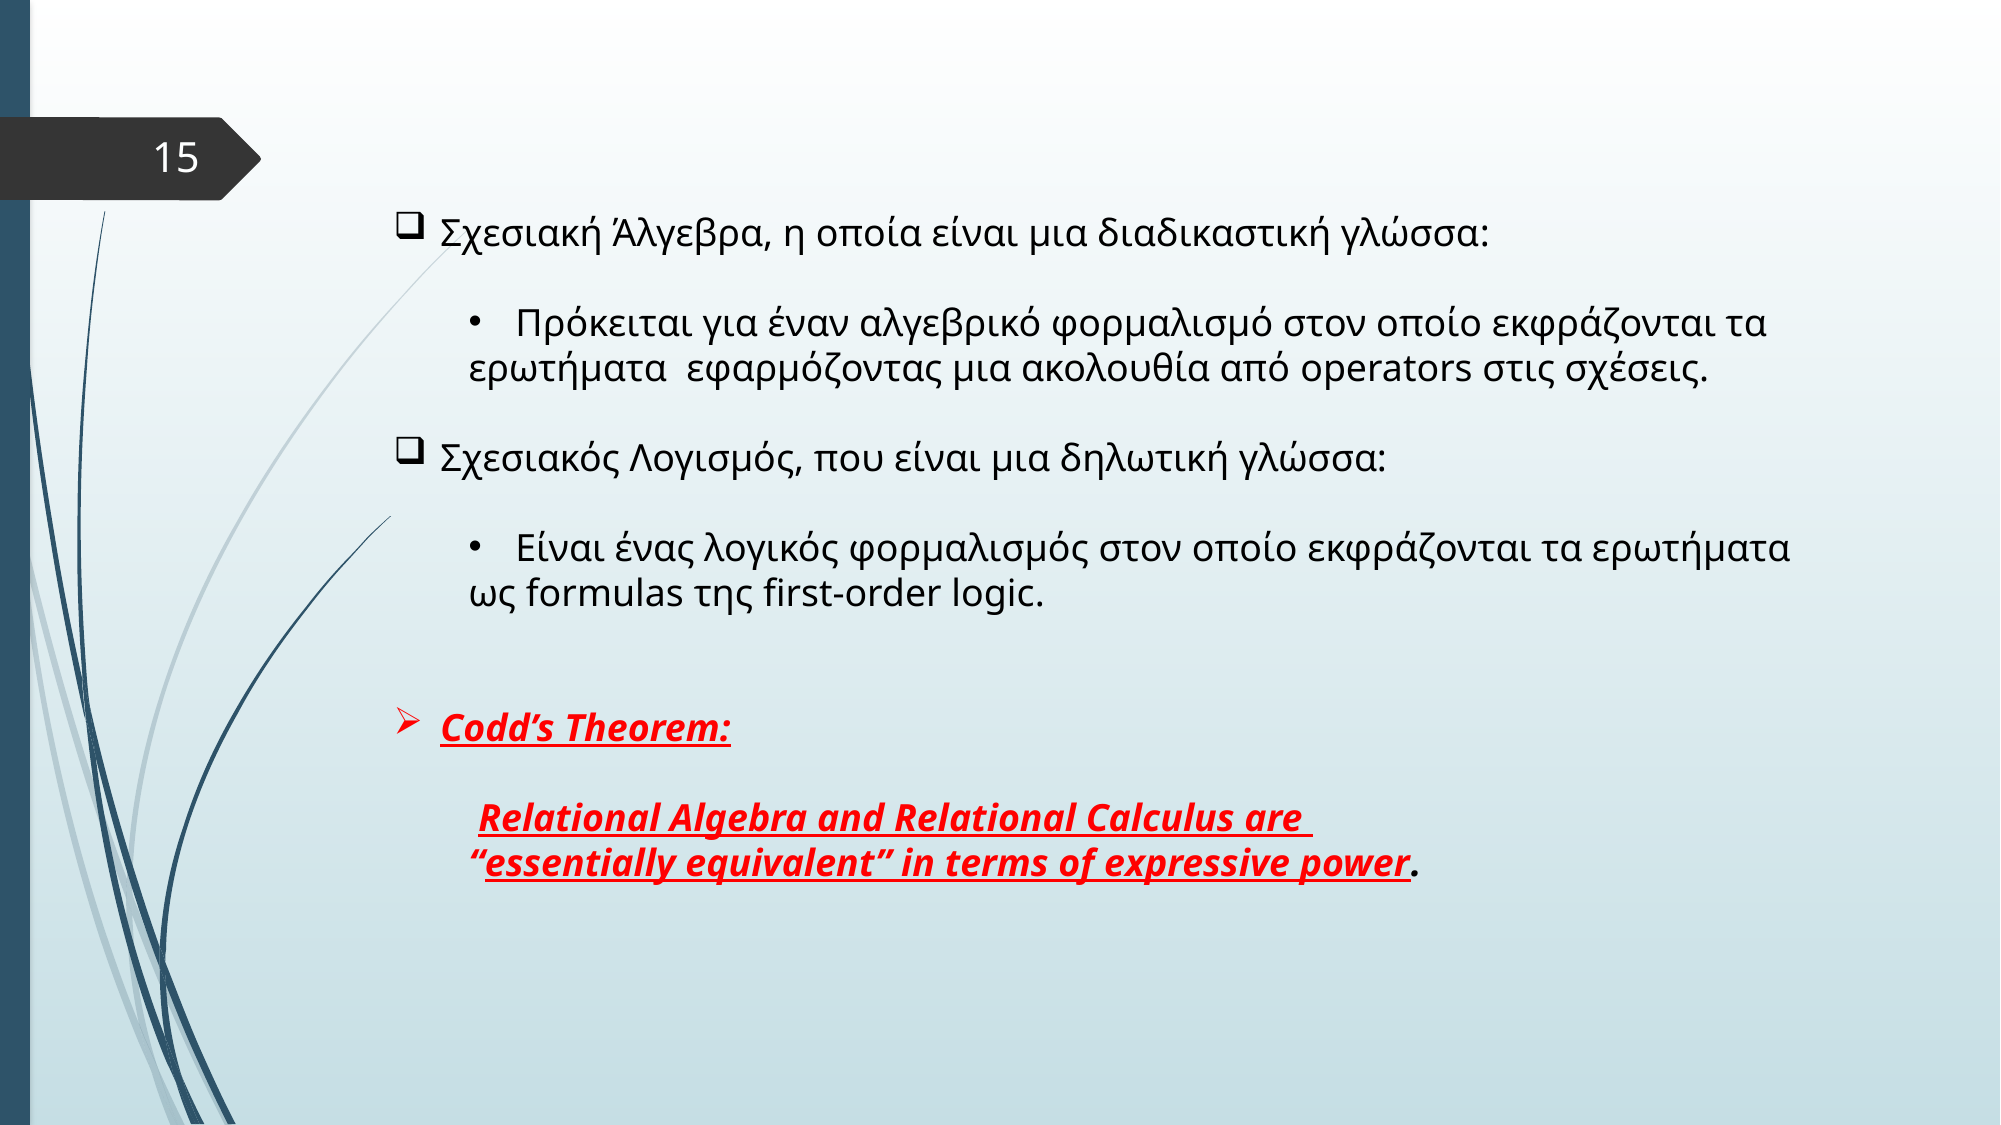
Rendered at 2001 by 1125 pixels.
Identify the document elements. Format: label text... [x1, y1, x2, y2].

slide_number 15 [87, 129, 216, 190]
text_box Σχεσιακή Άλγεβρα, η οποία είναι μια διαδικαστική γλώσσα: Πρόκειται για έναν αλγεβρικό φορμαλισμό στον οποίο εκφράζονται τα ερωτήματα εφαρμόζοντας μια ακολουθία από operators στις σχέσεις. Σχεσιακός Λογισμός, που είναι μια δηλωτική γλώσσα: Είναι ένας λογικός φορμαλισμός στον οποίο εκφράζονται τα ερωτήματα ως formulas της first-order logic. Codd’s Theorem: Relational Algebra and Relational Calculus are “essentially equivalent” in terms of expressive power. [378, 201, 1817, 936]
